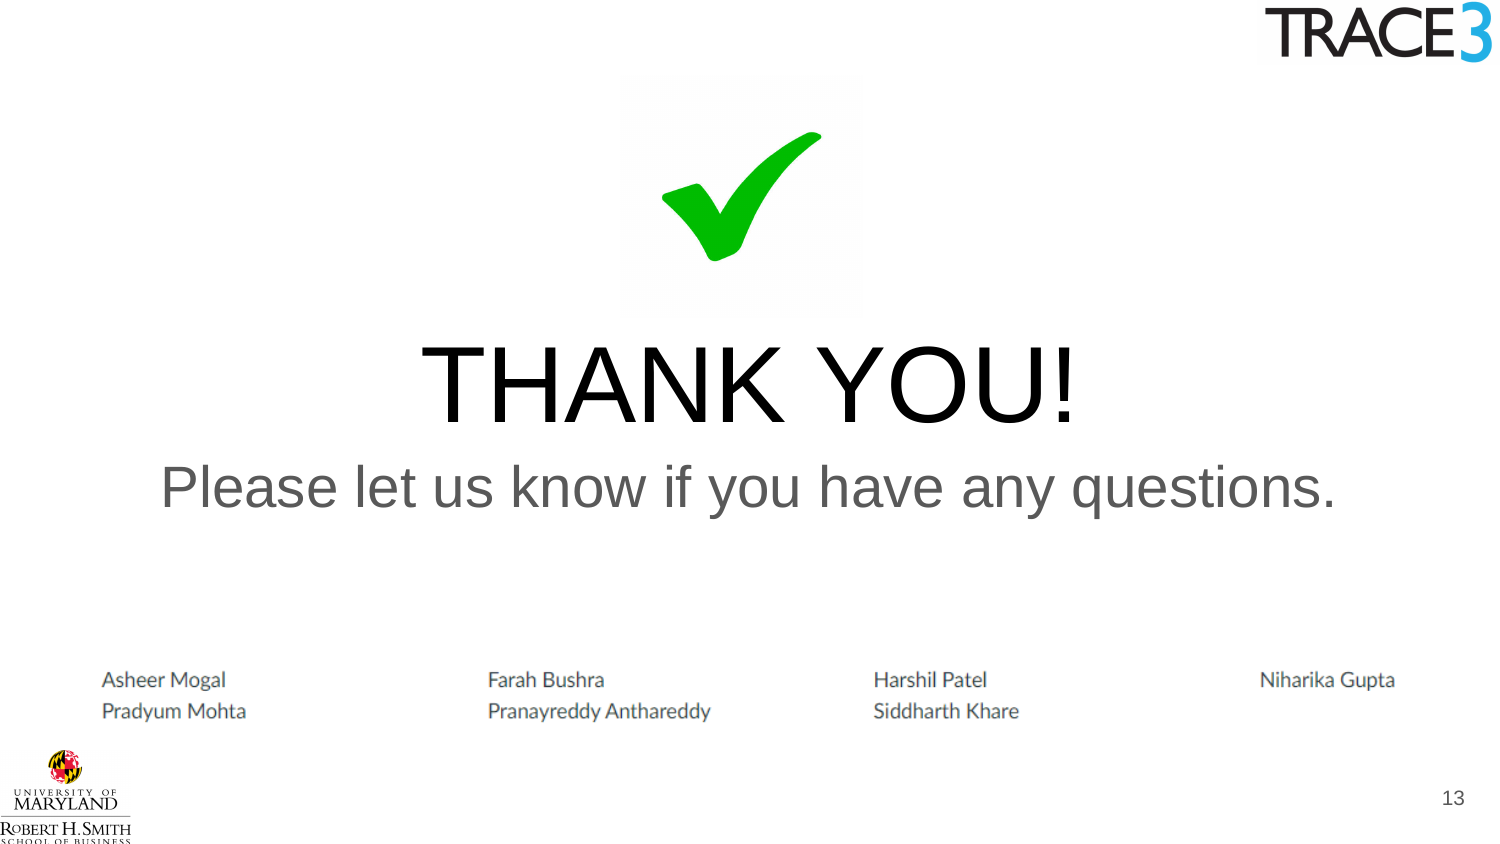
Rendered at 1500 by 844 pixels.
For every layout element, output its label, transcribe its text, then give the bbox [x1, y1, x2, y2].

title THANK YOU! [51, 122, 1449, 434]
picture [1257, 0, 1500, 65]
slide_number ‹#› [1389, 764, 1480, 830]
subtitle Please let us know if you have any questions. [51, 434, 1449, 565]
picture [620, 74, 863, 318]
picture [0, 750, 131, 844]
picture [93, 656, 1406, 731]
